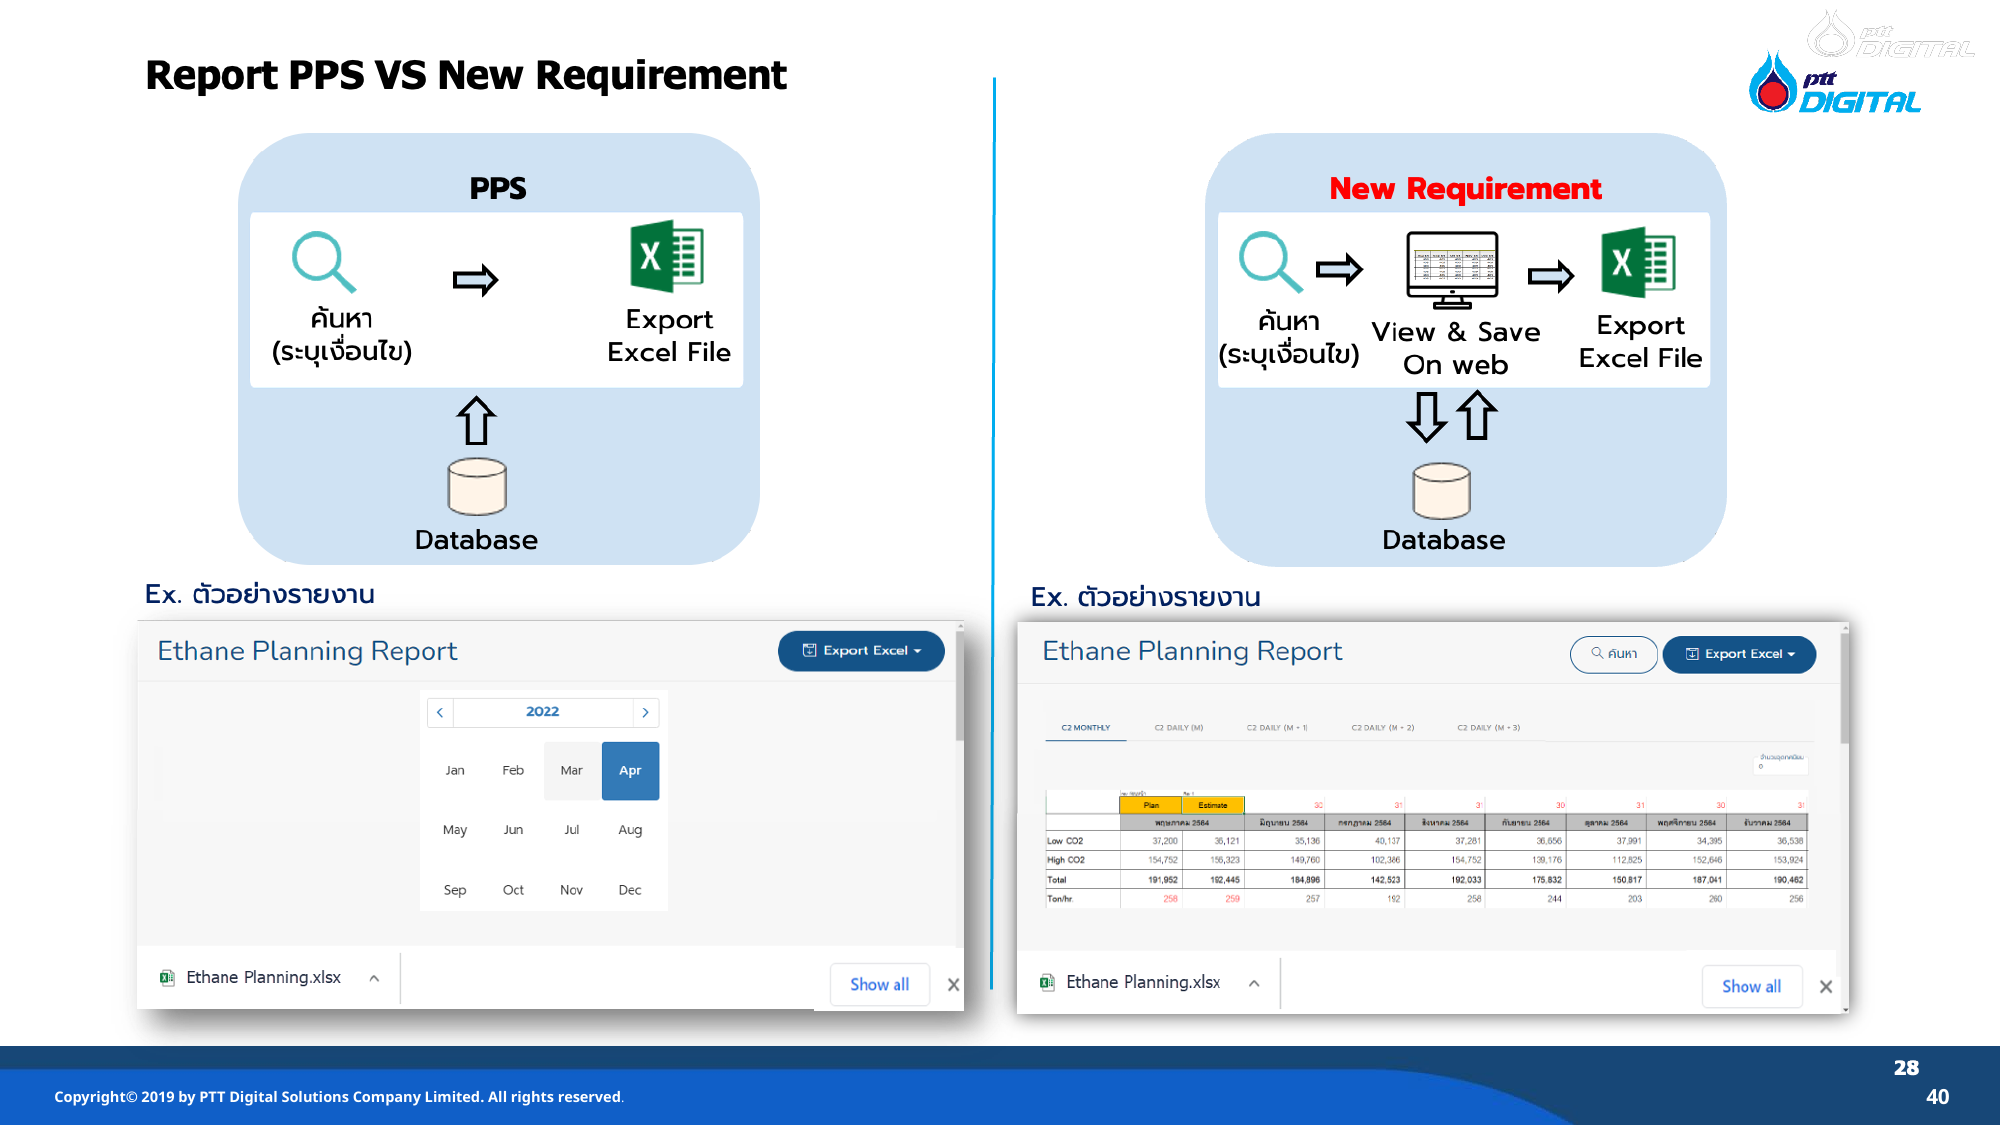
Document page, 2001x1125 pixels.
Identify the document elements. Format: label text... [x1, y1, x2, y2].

picture [0, 0, 2000, 1125]
slide_number 40 [1891, 1076, 1985, 1119]
